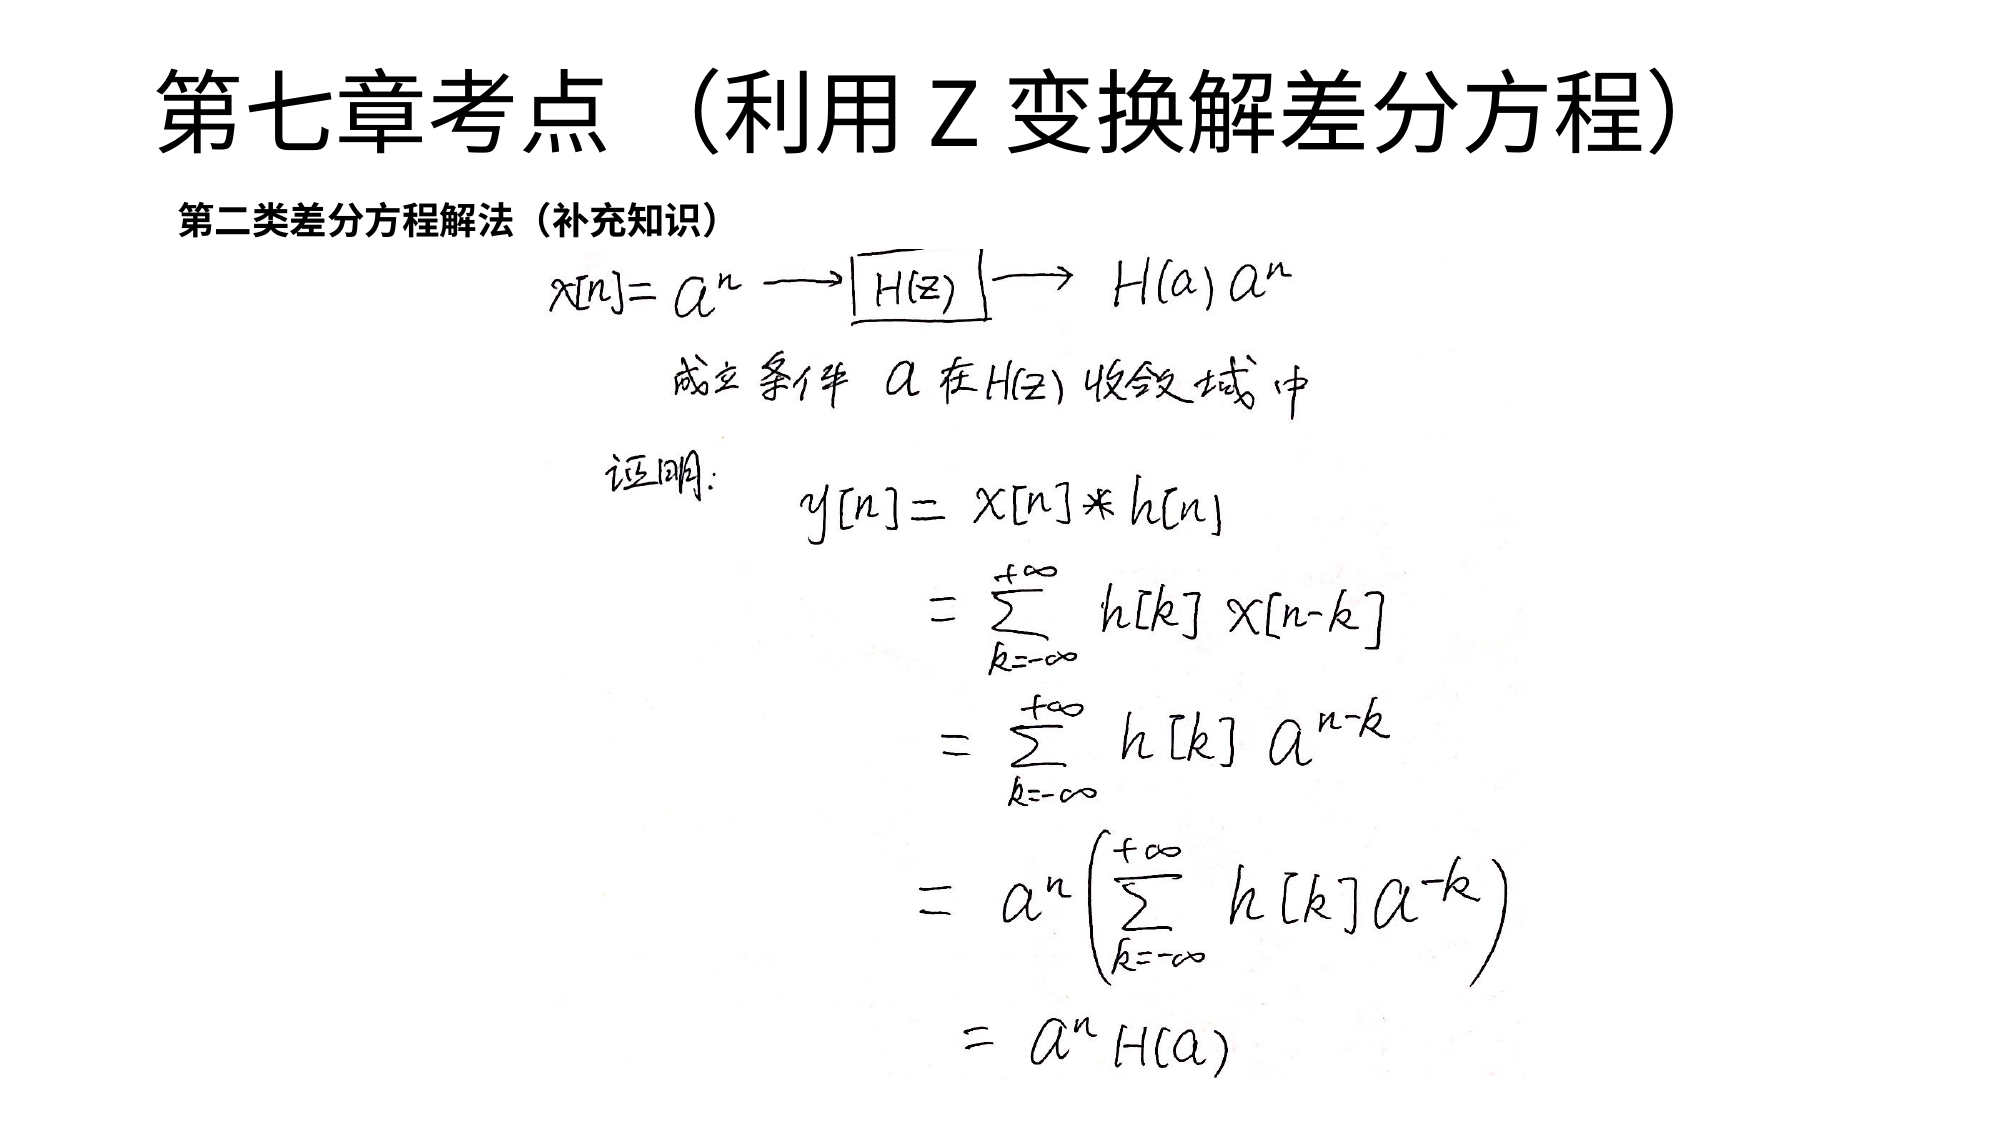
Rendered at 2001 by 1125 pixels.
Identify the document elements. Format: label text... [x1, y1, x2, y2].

text_box 第二类差分方程解法（补充知识） [162, 189, 755, 249]
picture [538, 249, 1526, 1079]
title 第七章考点 （利用Z变换解差分方程） [137, 59, 2000, 278]
